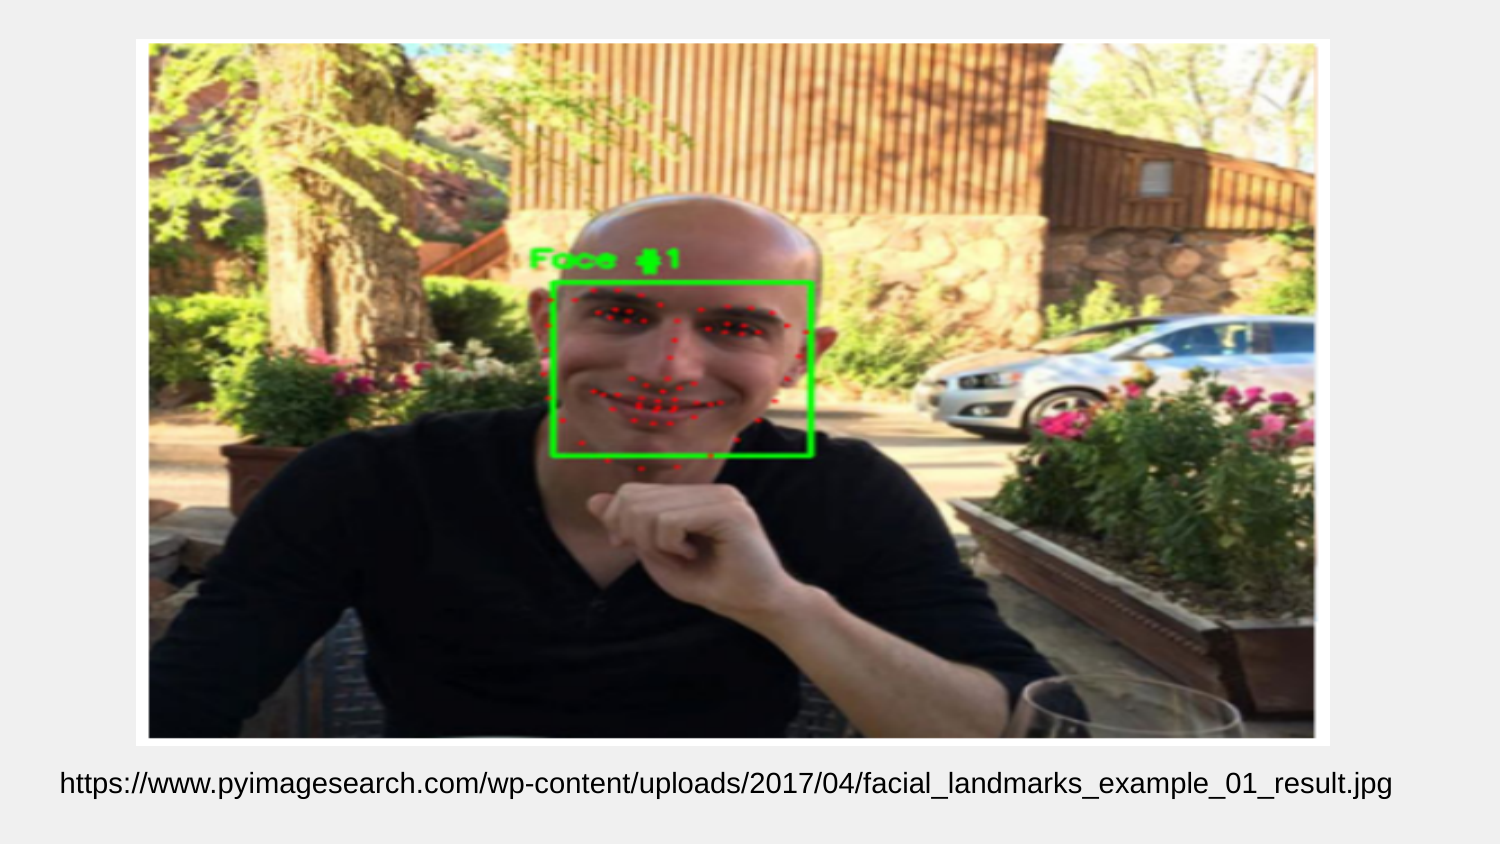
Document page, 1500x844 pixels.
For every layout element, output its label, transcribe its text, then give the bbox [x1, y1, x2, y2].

picture [136, 38, 1330, 746]
text_box https://www.pyimagesearch.com/wp-content/uploads/2017/04/facial_landmarks_example_01_result.jpg [44, 756, 1488, 807]
